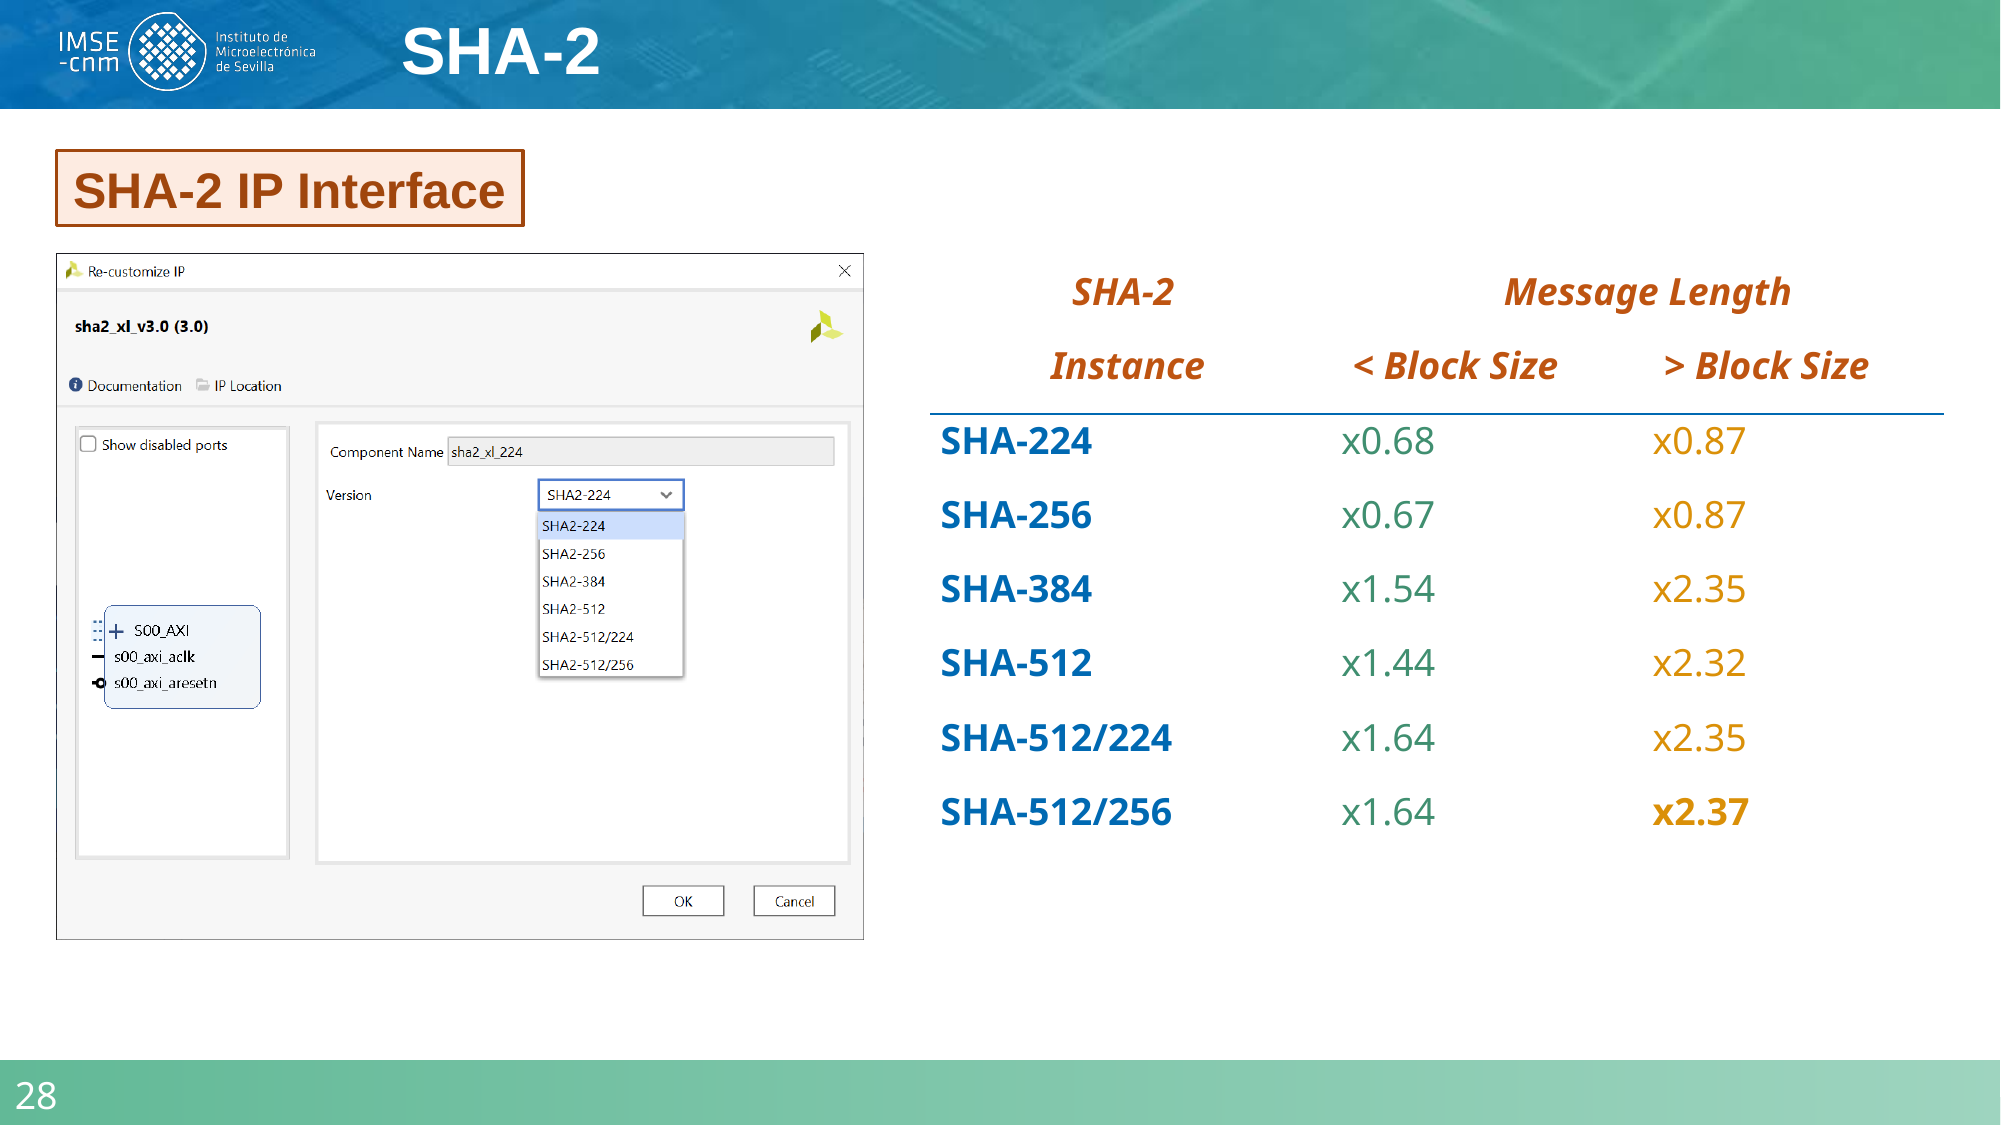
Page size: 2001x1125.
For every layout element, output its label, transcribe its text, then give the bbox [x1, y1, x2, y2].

table_cell > Block Size [1642, 339, 1944, 413]
picture [56, 253, 864, 940]
table_header SHA-2 [930, 265, 1331, 339]
table_cell x2.32 [1642, 637, 1944, 711]
table_cell SHA-512/224 [930, 711, 1331, 785]
table_cell x2.37 [1642, 785, 1944, 860]
table_cell SHA-224 [930, 415, 1331, 488]
table_cell x0.87 [1642, 488, 1944, 562]
table_cell < Block Size [1331, 339, 1642, 413]
table_cell SHA-512/256 [930, 785, 1331, 860]
text_box SHA-2 IP Interface [56, 150, 524, 226]
table_cell x1.64 [1331, 785, 1642, 860]
table_cell x2.35 [1642, 711, 1944, 785]
table_cell x1.44 [1331, 637, 1642, 711]
table_cell x1.64 [1331, 711, 1642, 785]
table_cell SHA-512 [930, 637, 1331, 711]
table_cell Instance [930, 339, 1331, 413]
table_cell x0.87 [1642, 415, 1944, 488]
table_cell x0.68 [1331, 415, 1642, 488]
text_box 28 [0, 1064, 113, 1125]
table_cell x0.67 [1331, 488, 1642, 562]
table_cell x1.54 [1331, 562, 1642, 637]
table_cell SHA-256 [930, 488, 1331, 562]
table_header Message Length [1331, 265, 1944, 339]
title SHA-2 [401, 0, 2000, 107]
text_box [0, 1059, 2000, 1125]
picture [0, 0, 2001, 109]
table_cell SHA-384 [930, 562, 1331, 637]
table_cell x2.35 [1642, 562, 1944, 637]
